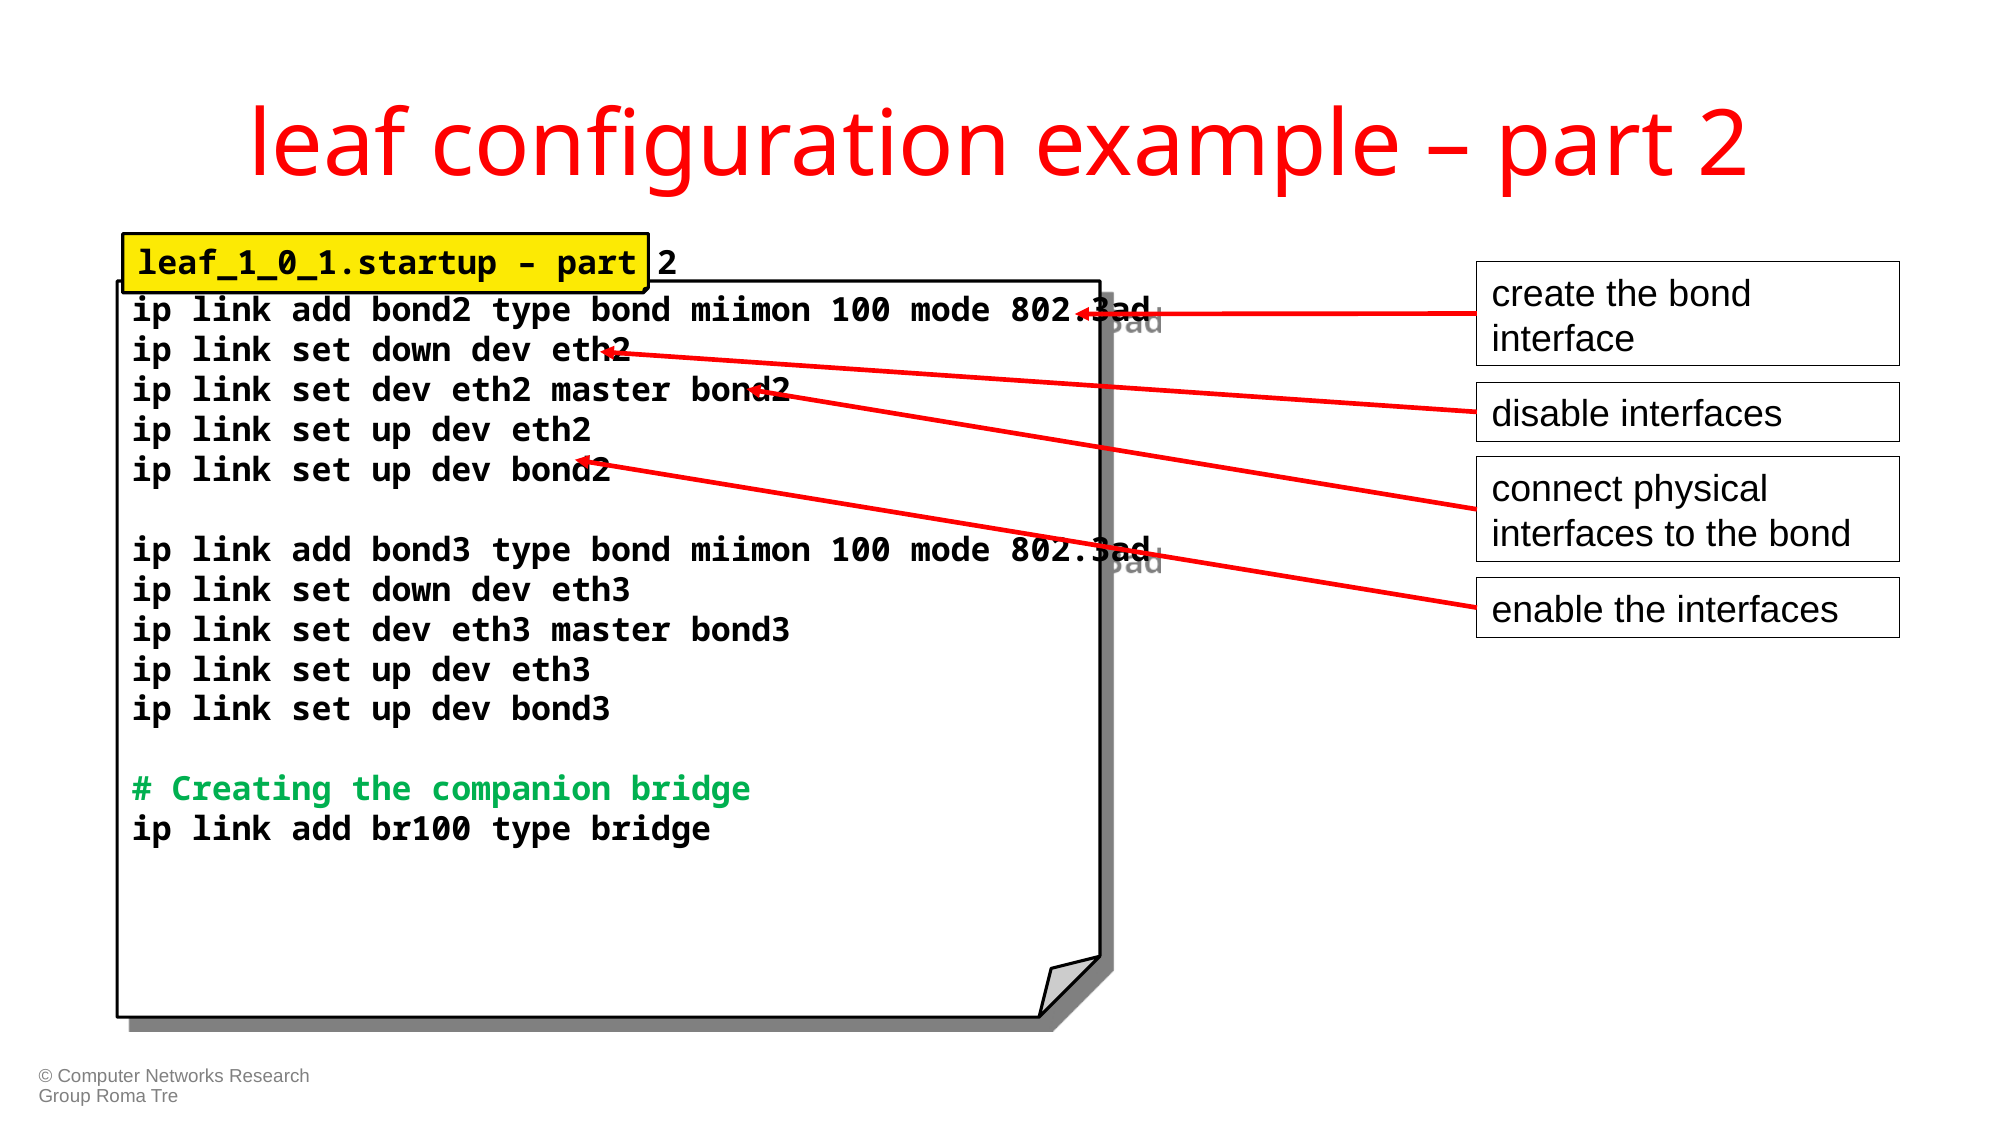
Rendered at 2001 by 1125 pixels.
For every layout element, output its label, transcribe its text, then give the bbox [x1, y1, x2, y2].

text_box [746, 388, 1478, 459]
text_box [116, 233, 1101, 1018]
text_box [599, 351, 1478, 413]
text_box create the bond interface [1476, 261, 1900, 366]
title leaf configuration example – part 2 [99, 45, 1900, 233]
text_box disable interfaces [1481, 382, 1900, 442]
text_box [574, 459, 1478, 609]
text_box enable the interfaces [1476, 577, 1900, 638]
text_box connect physical interfaces to the bond [1481, 456, 1900, 562]
